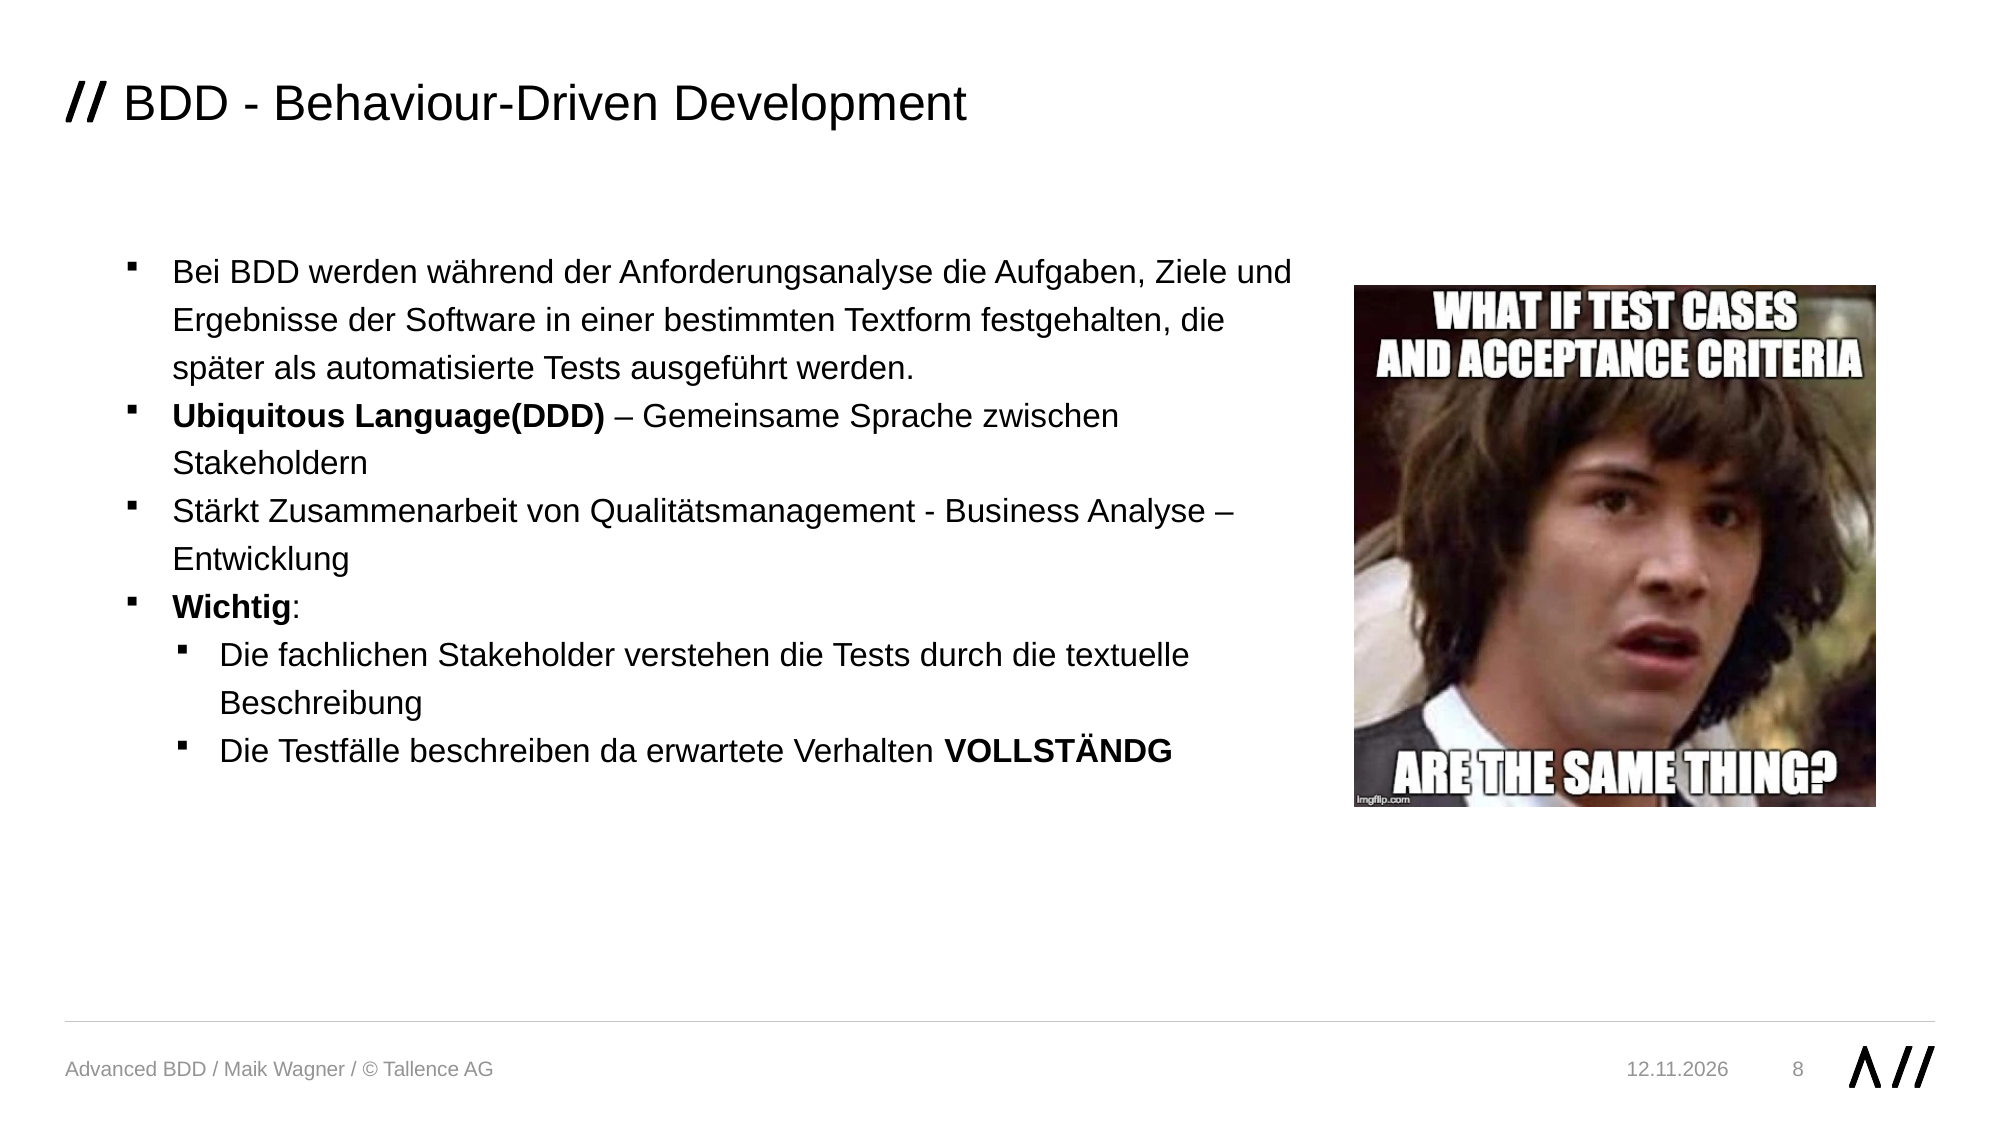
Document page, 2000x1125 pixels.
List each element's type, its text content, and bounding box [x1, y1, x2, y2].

list Bei BDD werden während der Anforderungsanalyse die Aufgaben, Ziele und Ergebnisse der Software in einer bestimmten Textform festgehalten, die später als automatisierte Tests ausgeführt werden. Ubiquitous Language(DDD) – Gemeinsame Sprache zwischen Stakeholdern Stärkt Zusammenarbeit von Qualitätsmanagement - Business Analyse – Entwicklung Wichtig: Die fachlichen Stakeholder verstehen die Tests durch die textuelle Beschreibung Die Testfälle beschreiben da erwartete Verhalten VOLLSTÄNDG [124, 242, 1310, 928]
title BDD - Behaviour-Driven Development [124, 76, 1935, 132]
slide_number 8 [1757, 1038, 1804, 1098]
picture [1354, 285, 1876, 807]
picture [1849, 1046, 1935, 1088]
footer Advanced BDD / Maik Wagner / © Tallence AG [64, 1038, 977, 1098]
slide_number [1615, 1038, 1729, 1098]
